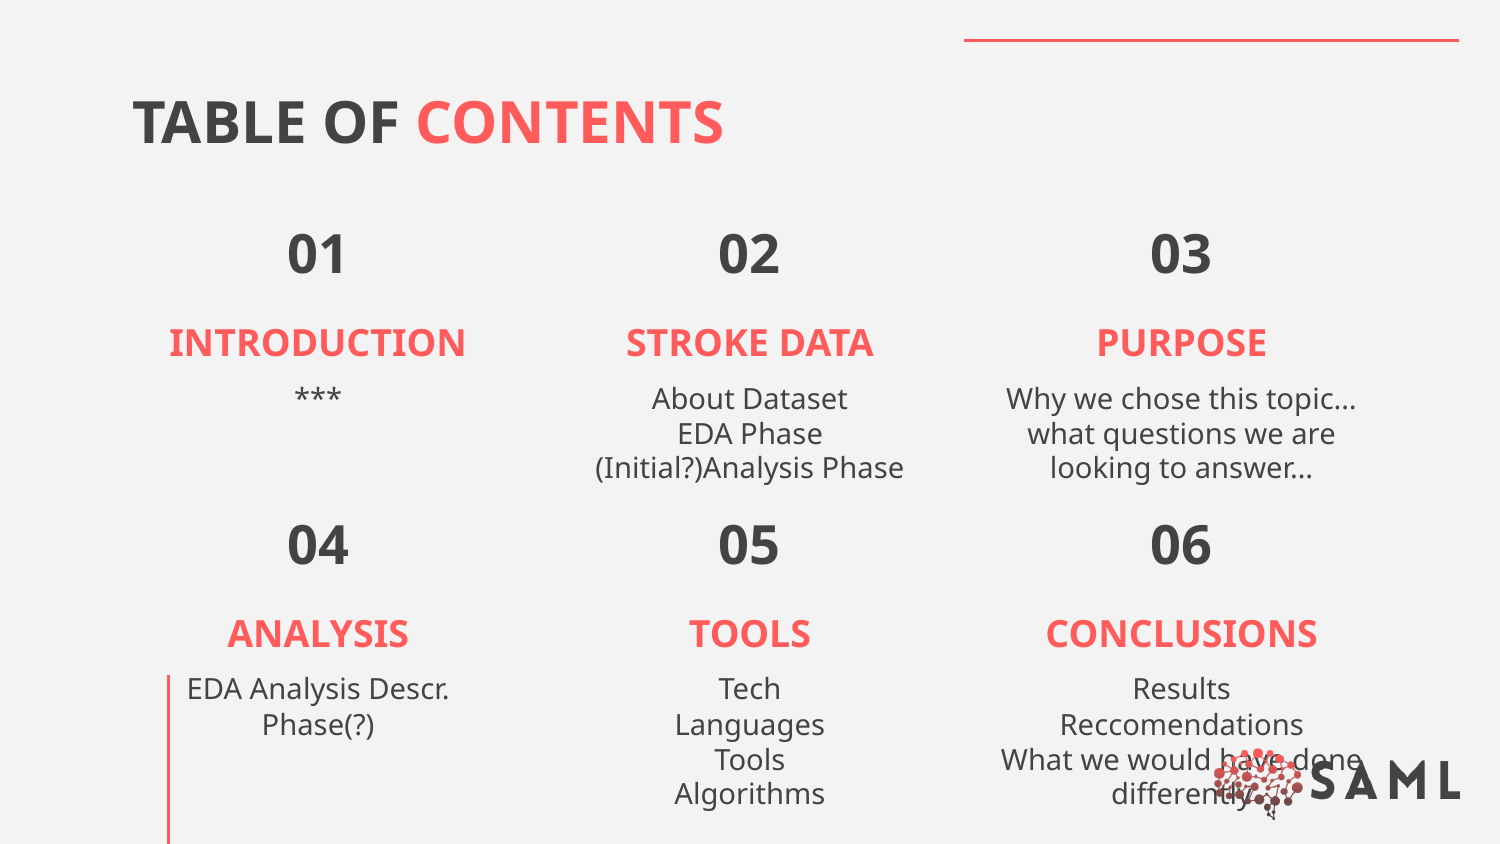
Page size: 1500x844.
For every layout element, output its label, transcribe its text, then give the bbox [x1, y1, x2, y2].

title TOOLS [548, 595, 952, 672]
title 04 [229, 493, 407, 594]
title 06 [1092, 493, 1271, 594]
title 03 [1092, 202, 1271, 302]
title 05 [661, 493, 839, 594]
subtitle EDA Analysis Descr. Phase(?) [117, 672, 520, 756]
title TABLE OF CONTENTS [117, 70, 1383, 148]
subtitle Results Reccomendations What we would have done differently [980, 672, 1201, 756]
subtitle Tech Languages Tools Algorithms [548, 672, 952, 756]
title 02 [661, 202, 839, 302]
picture [1206, 655, 1468, 844]
title STROKE DATA [548, 304, 952, 381]
title ANALYSIS [117, 595, 520, 672]
subtitle Why we chose this topic… what questions we are looking to answer… [980, 381, 1383, 465]
subtitle *** [117, 381, 520, 465]
title PURPOSE [980, 304, 1383, 381]
subtitle About Dataset EDA Phase (Initial?)Analysis Phase [548, 381, 952, 465]
title CONCLUSIONS [980, 595, 1383, 672]
title INTRODUCTION [117, 304, 520, 381]
title 01 [229, 202, 407, 302]
